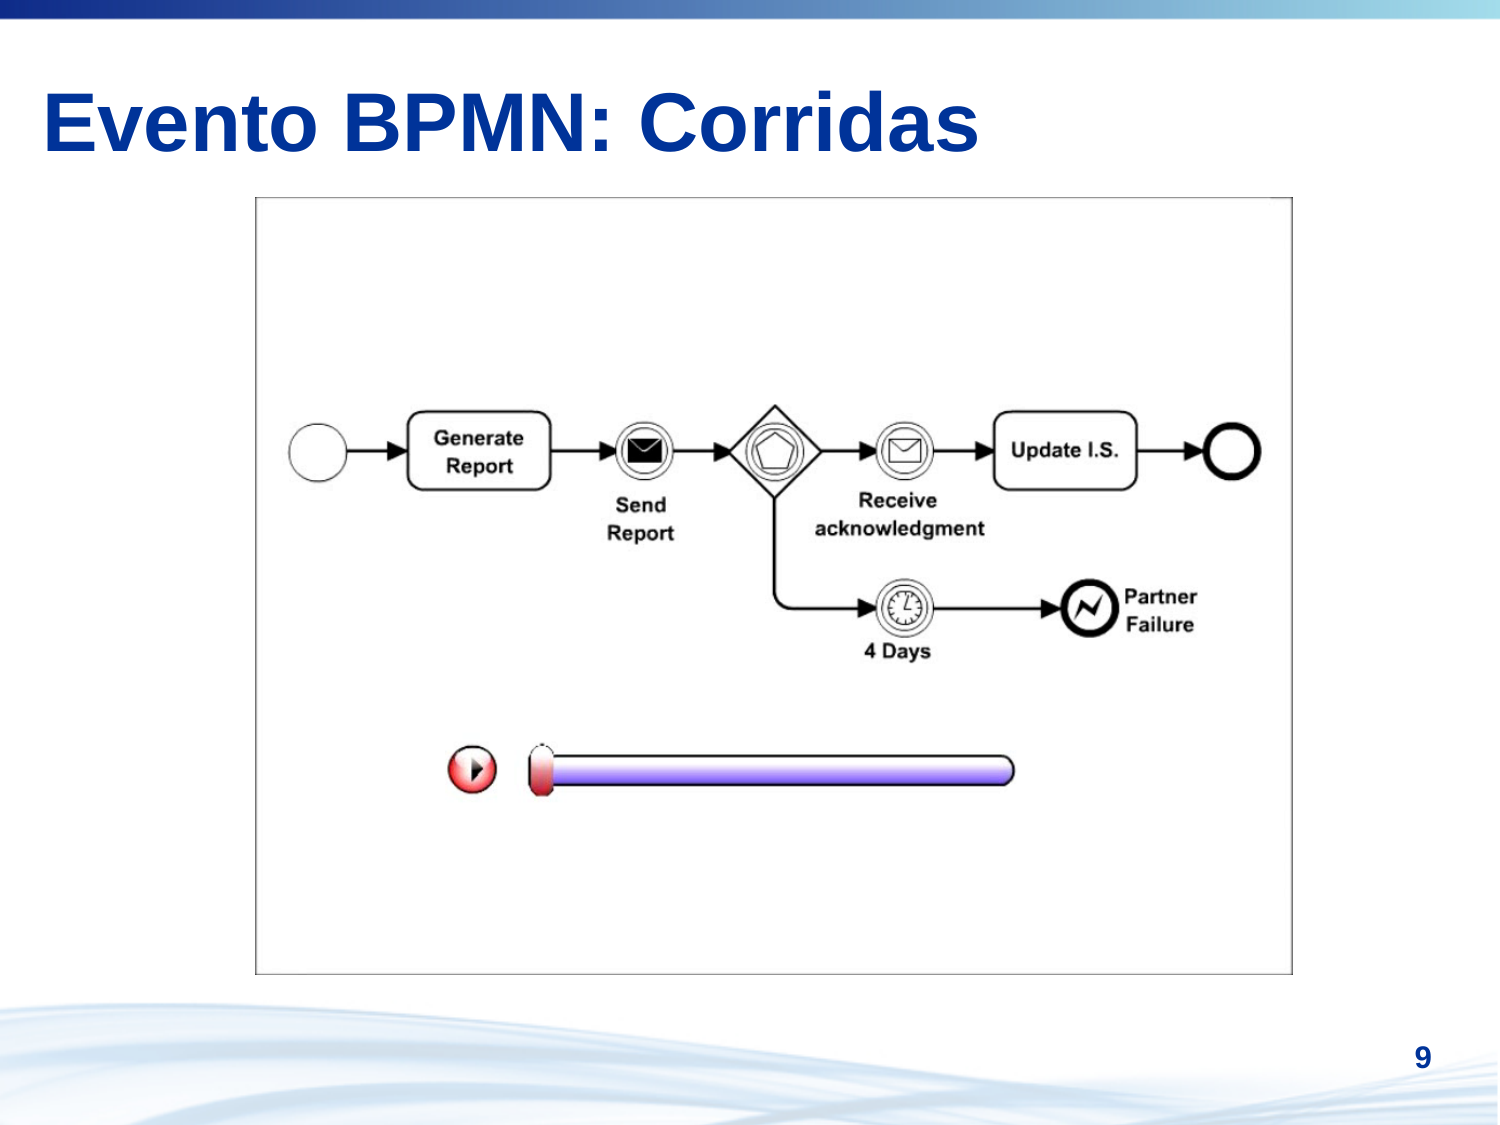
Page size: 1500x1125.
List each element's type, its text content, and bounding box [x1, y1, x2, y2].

title Evento BPMN: Corridas [27, 42, 1471, 195]
picture [0, 0, 1500, 1125]
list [254, 196, 1294, 976]
